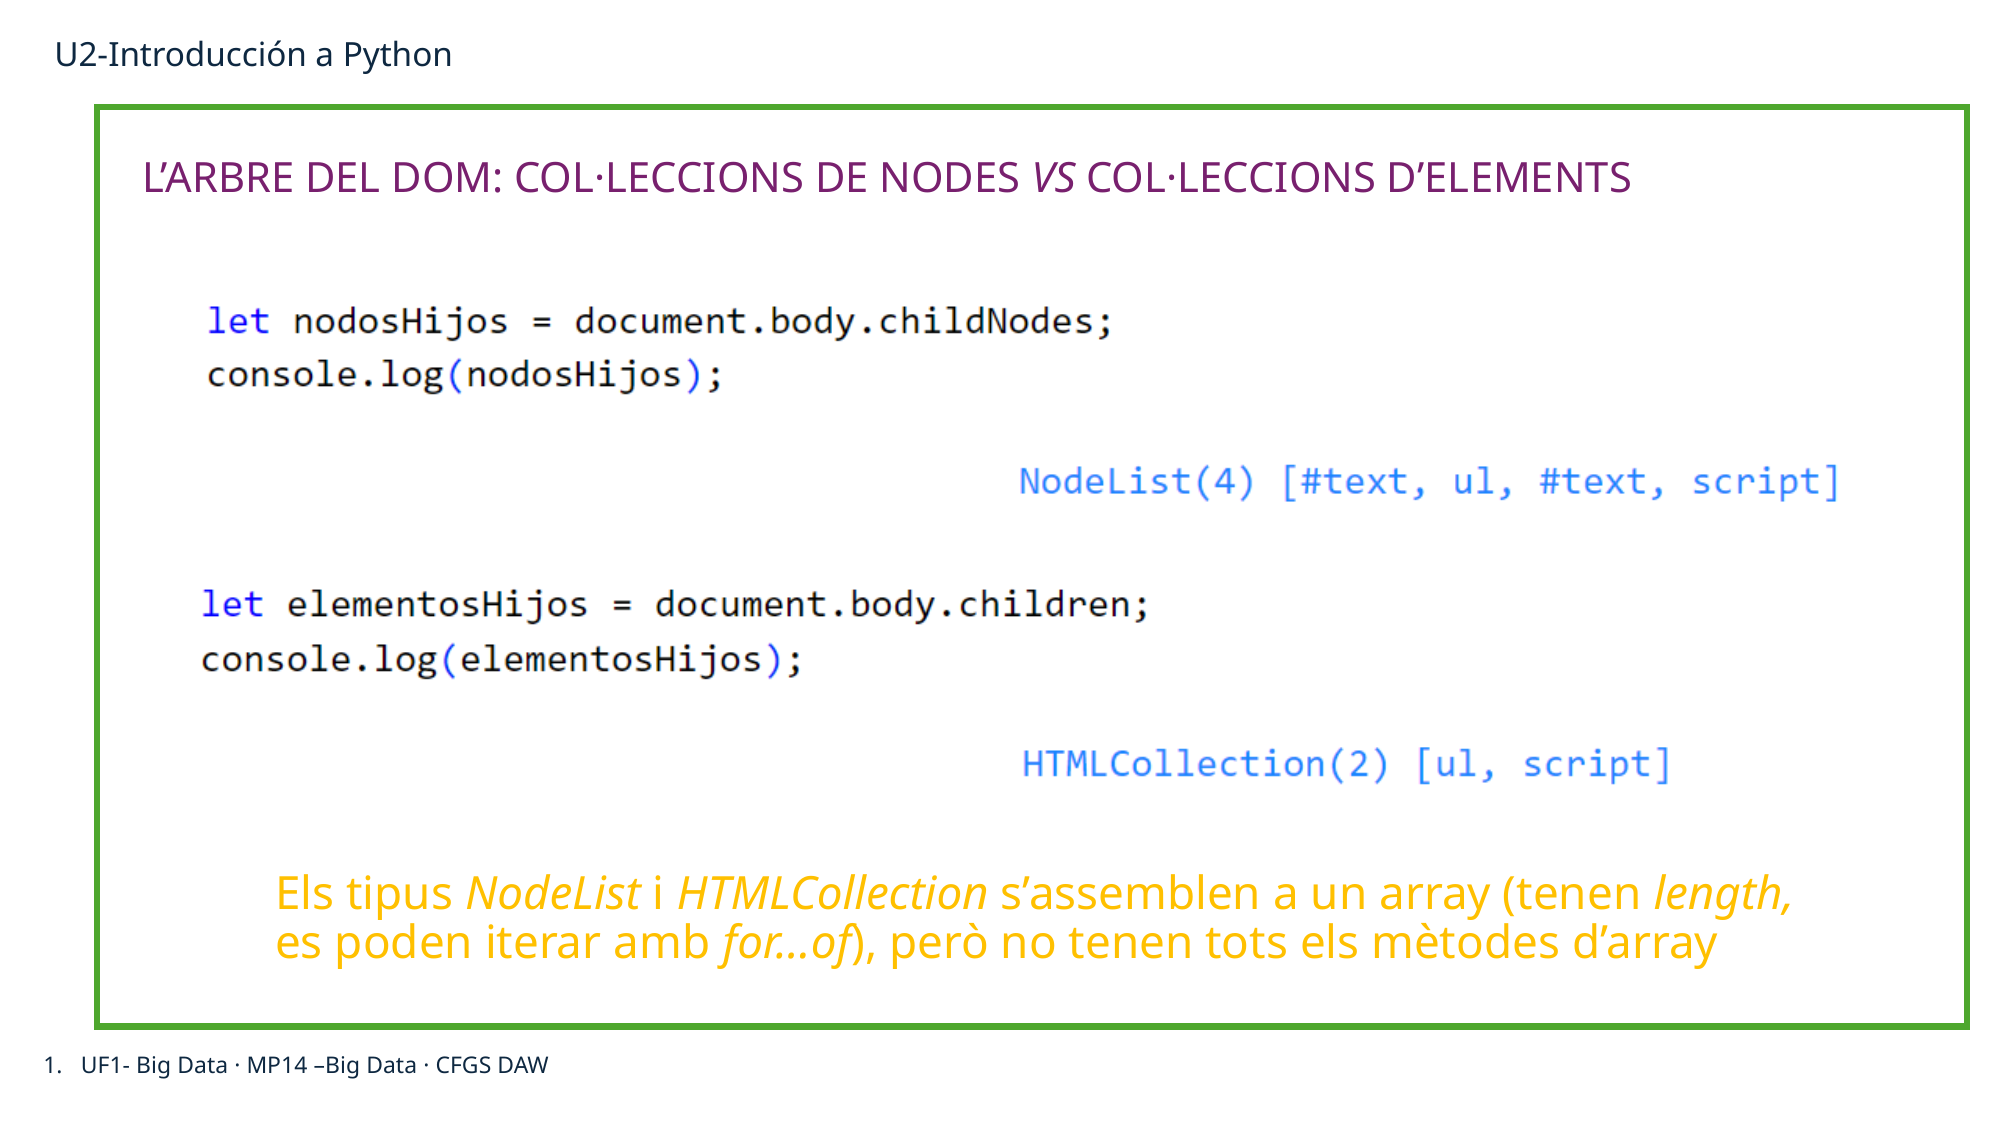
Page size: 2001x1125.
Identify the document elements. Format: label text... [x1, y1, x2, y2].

title U2-Introducción a Python [39, 6, 905, 105]
picture [1007, 730, 1704, 802]
picture [171, 574, 1178, 684]
text_box Els tipus NodeList i HTMLCollection s’assemblen a un array (tenen length, es poden iterar amb for...of), però no tenen tots els mètodes d’array [260, 862, 1848, 988]
picture [178, 273, 1184, 416]
text_box L’ARBRE DEL DOM: COL·LECCIONS DE NODES VS COL·LECCIONS D’ELEMENTS [127, 130, 1876, 229]
subtitle UF1- Big Data · MP14 –Big Data · CFGS DAW [28, 1046, 931, 1097]
picture [1005, 454, 1865, 514]
text_box [96, 106, 1969, 1028]
